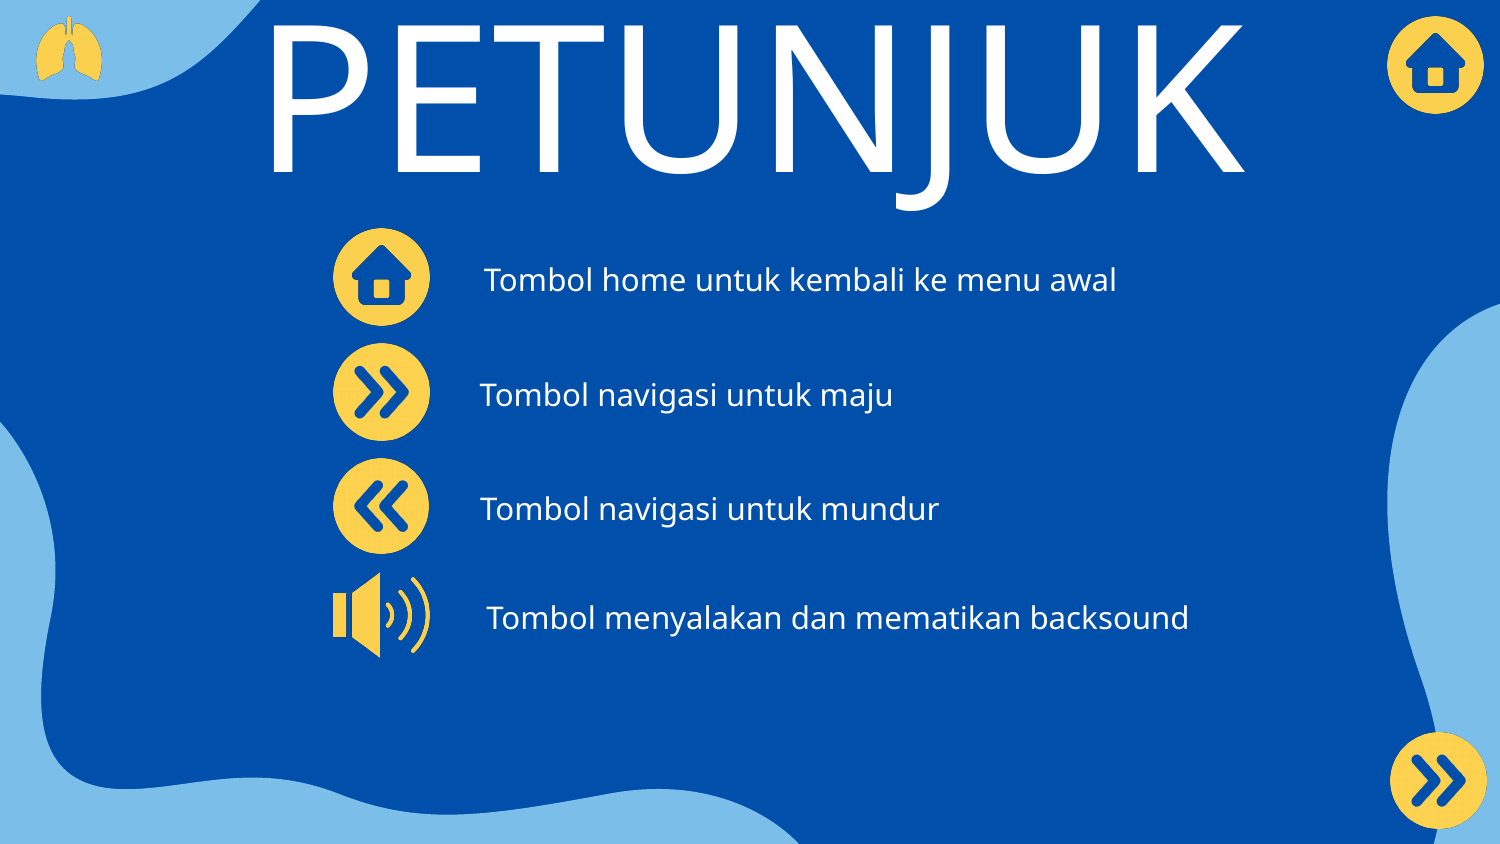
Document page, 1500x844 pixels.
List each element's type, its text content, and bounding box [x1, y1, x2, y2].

picture [333, 458, 429, 555]
picture [1390, 732, 1487, 830]
picture [28, 16, 110, 83]
picture [333, 228, 430, 326]
text_box Tombol navigasi untuk mundur [806, 483, 956, 527]
picture [333, 343, 430, 441]
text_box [0, 0, 431, 531]
text_box Tombol home untuk kembali ke menu awal [462, 253, 1140, 298]
picture [1387, 16, 1485, 114]
text_box Tombol navigasi untuk maju [465, 368, 909, 413]
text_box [0, 421, 802, 844]
text_box PETUNJUK [437, 49, 1250, 214]
picture [333, 572, 430, 658]
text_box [654, 543, 1500, 844]
